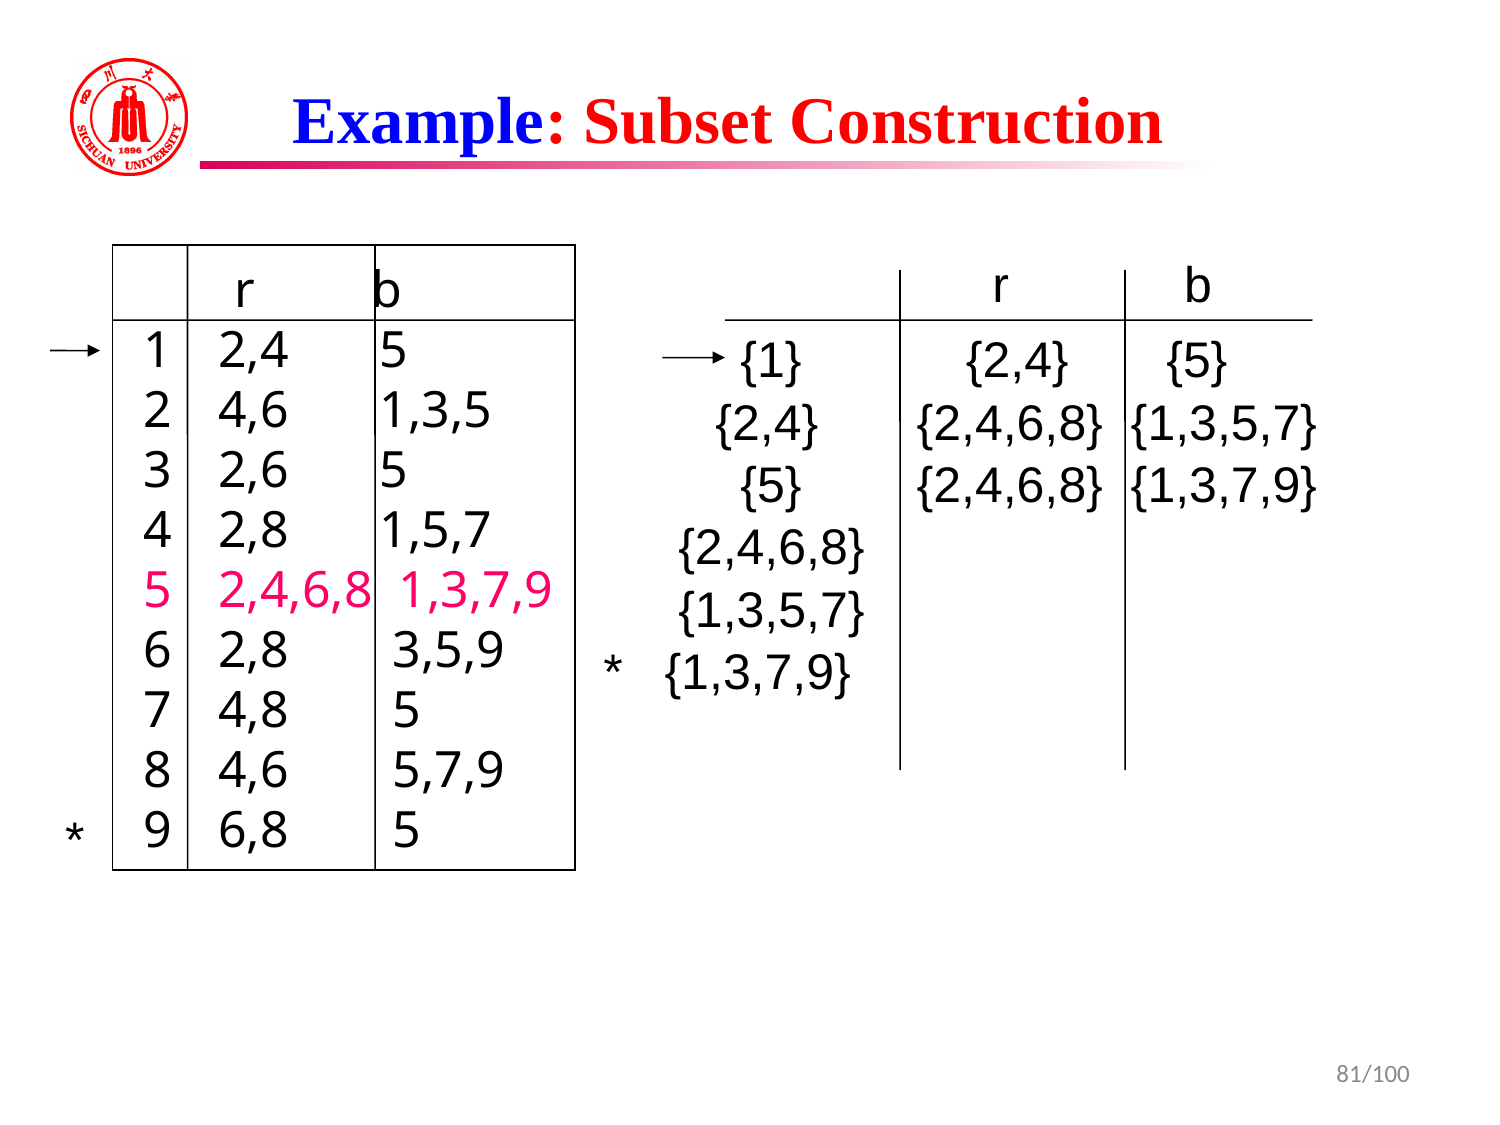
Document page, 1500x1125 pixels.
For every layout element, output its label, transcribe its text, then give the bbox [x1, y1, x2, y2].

text_box [199, 161, 1214, 169]
text_box {5} [725, 458, 817, 520]
text_box [662, 351, 725, 364]
text_box {1,3,5,7} [663, 570, 880, 645]
text_box {2,4,6,8} {1,3,5,7} [901, 382, 1333, 458]
text_box r b [977, 244, 1228, 319]
text_box {1} [725, 319, 817, 382]
text_box {2,4} [700, 382, 834, 458]
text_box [49, 244, 576, 877]
text_box {2,4,6,8} [663, 507, 880, 570]
text_box * {1,3,7,9} [588, 632, 867, 708]
text_box {2,4} {5} [951, 319, 1244, 395]
slide_number 81/100 [1074, 1042, 1425, 1103]
text_box {2,4,6,8} {1,3,7,9} [901, 458, 1333, 520]
text_box Example: Subset Construction [285, 72, 1172, 160]
picture [70, 58, 188, 176]
